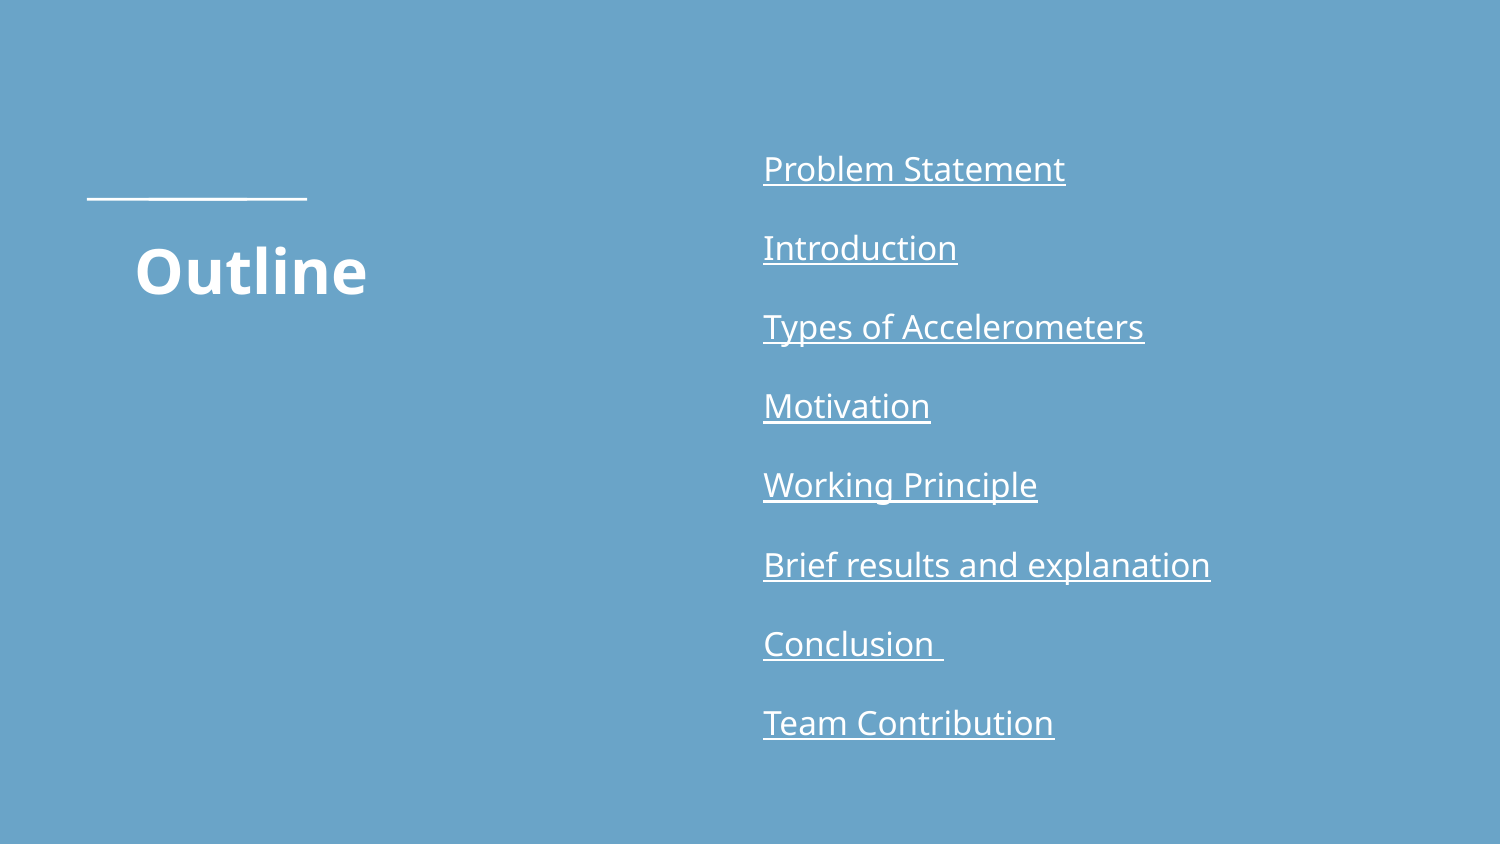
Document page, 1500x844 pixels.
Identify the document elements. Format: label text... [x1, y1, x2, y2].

title Outline [119, 216, 589, 466]
subtitle Problem Statement Introduction Types of Accelerometers Motivation Working Principle Brief results and explanation Conclusion Team Contribution [748, 126, 1418, 703]
